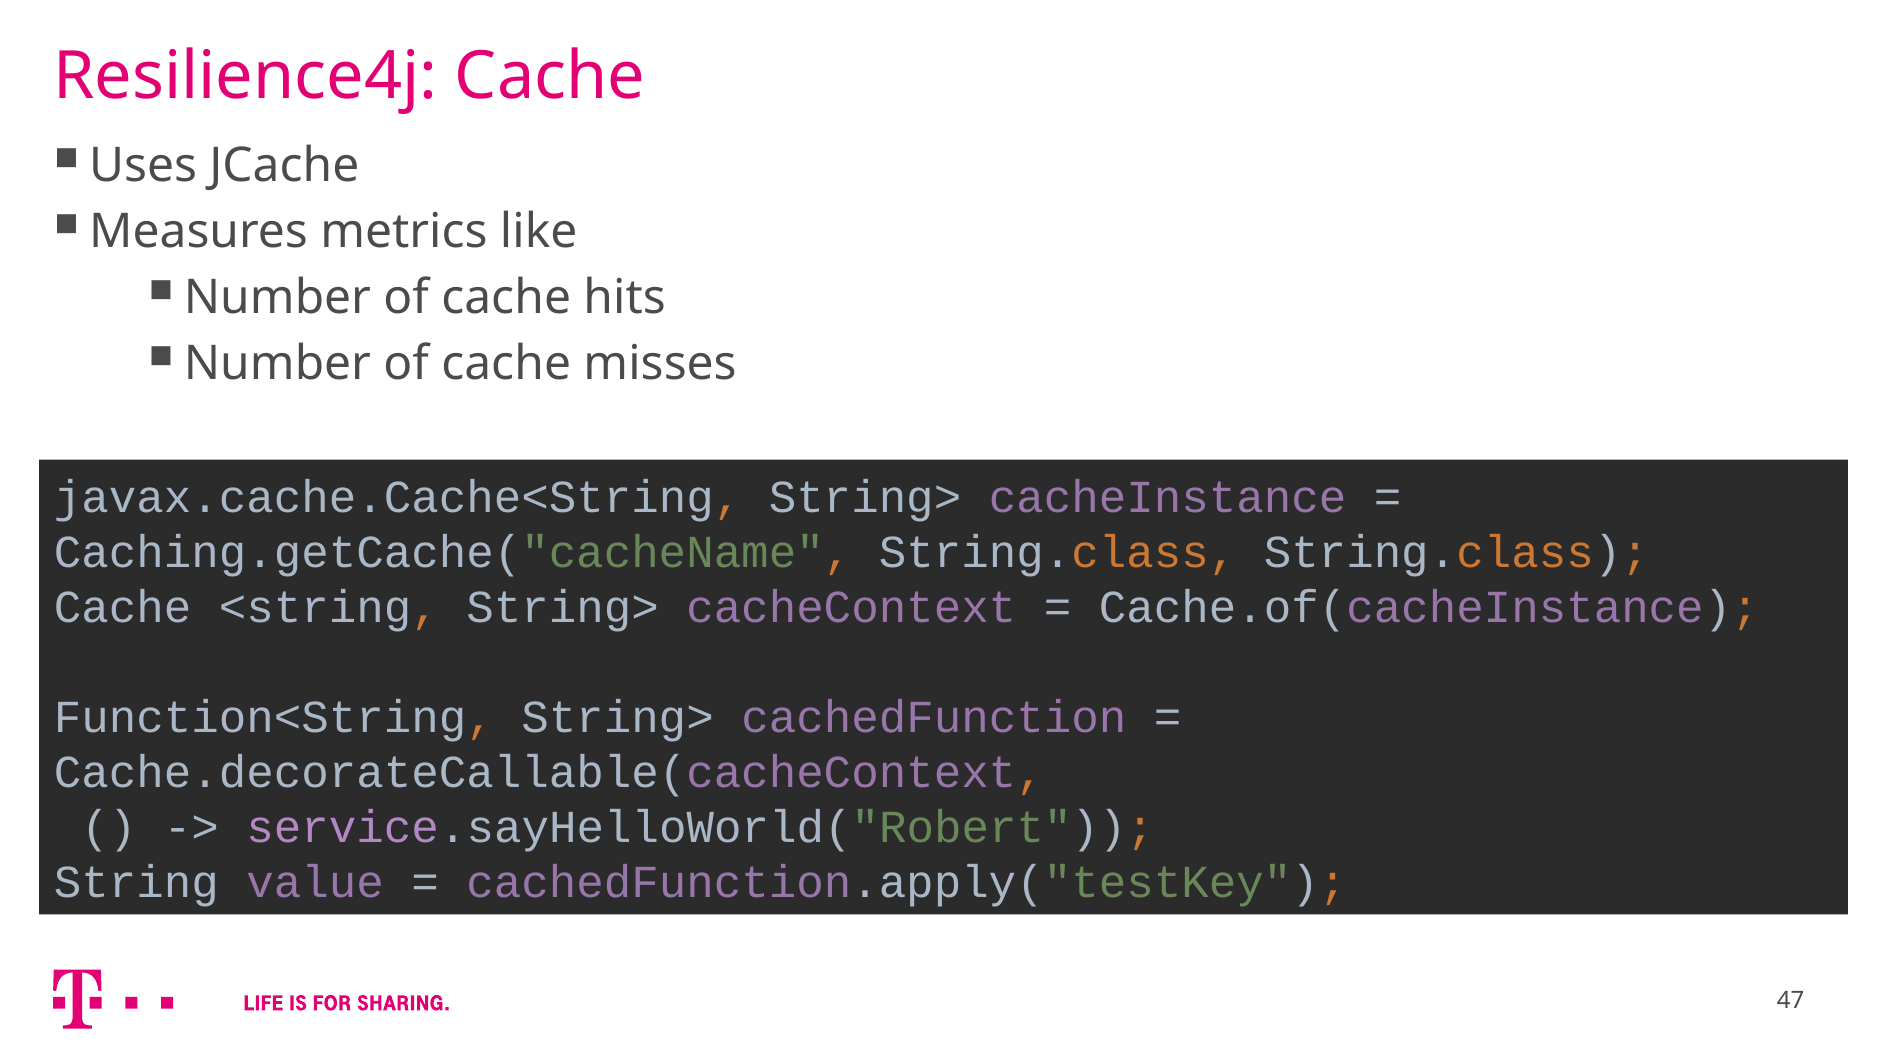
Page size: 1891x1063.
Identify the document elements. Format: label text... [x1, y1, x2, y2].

slide_number 47 [1776, 978, 1837, 1024]
text_box Uses JCache Measures metrics like Number of cache hits Number of cache misses [38, 124, 1711, 397]
title Resilience4j: Cache [52, 41, 1837, 125]
text_box javax.cache.Cache<String, String> cacheInstance = Caching.getCache("cacheName", String.class, String.class); Cache <string, String> cacheContext = Cache.of(cacheInstance); Function<String, String> cachedFunction = Cache.decorateCallable(cacheContext, () -> service.sayHelloWorld("Robert")); String value = cachedFunction.apply("testKey"); [39, 459, 1848, 915]
